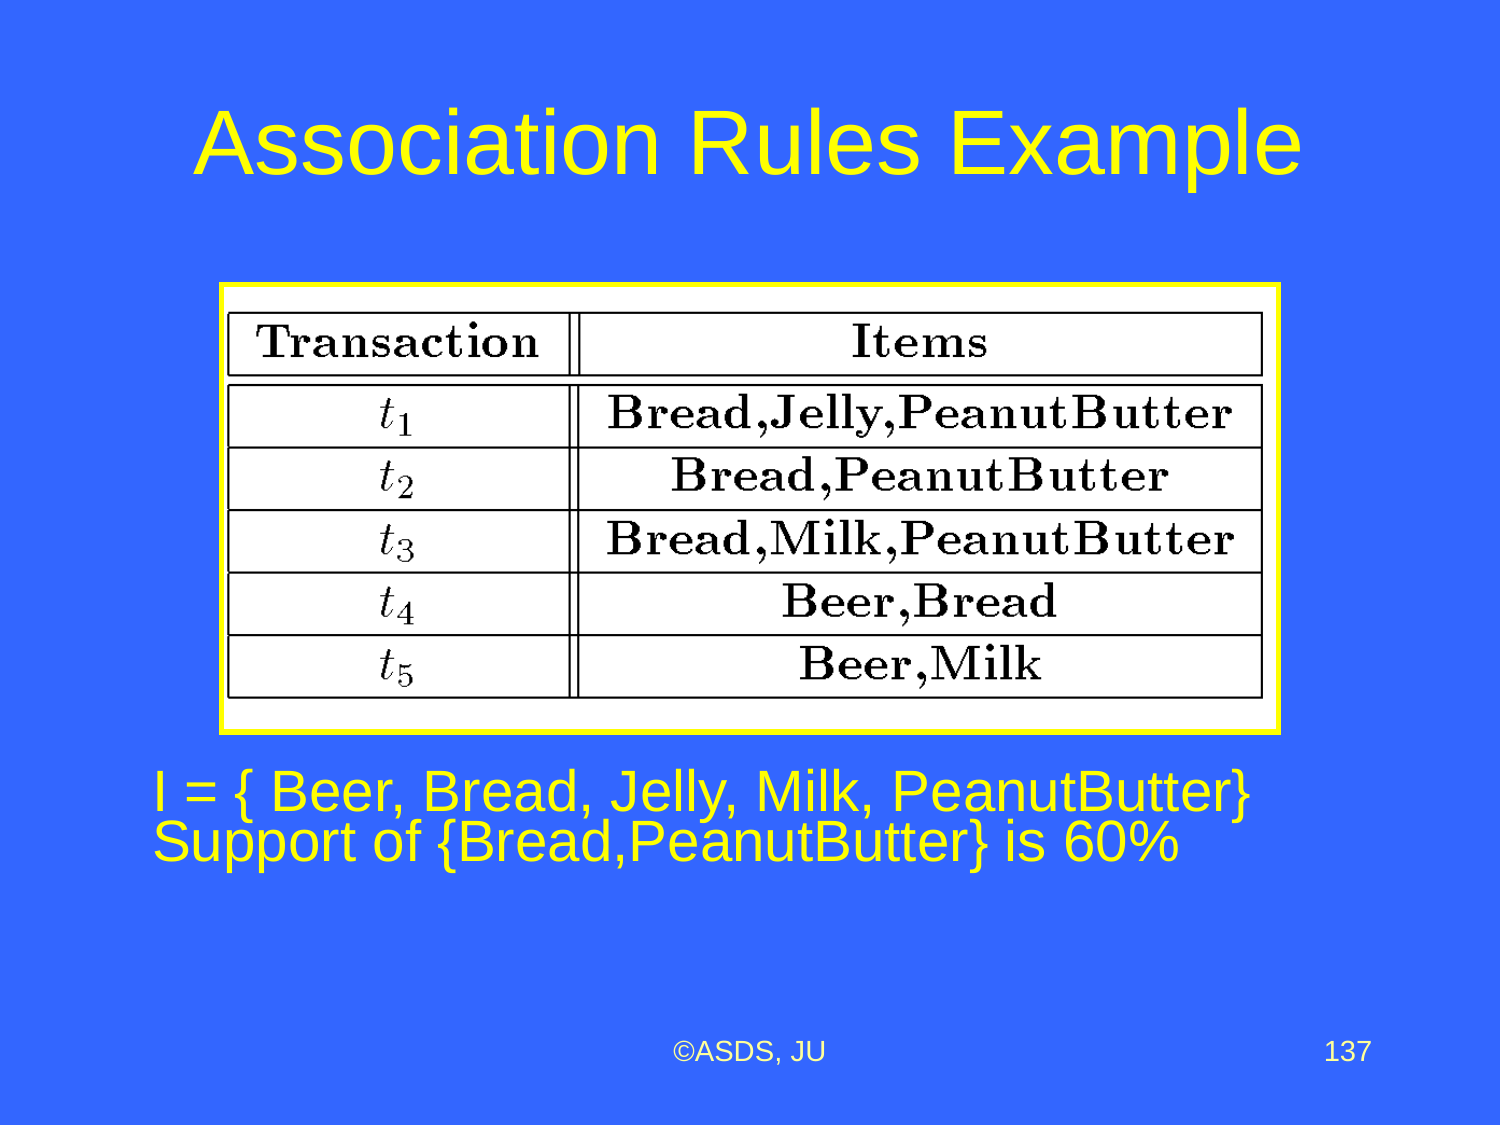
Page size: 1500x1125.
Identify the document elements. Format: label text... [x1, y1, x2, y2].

title Association Rules Example [112, 37, 1388, 238]
slide_number 137 [1074, 1024, 1388, 1101]
text_box I = { Beer, Bread, Jelly, Milk, PeanutButter} Support of {Bread,PeanutButter} is 60% [137, 787, 1288, 874]
footer ©ASDS, JU [511, 1024, 988, 1101]
picture [223, 287, 1277, 730]
